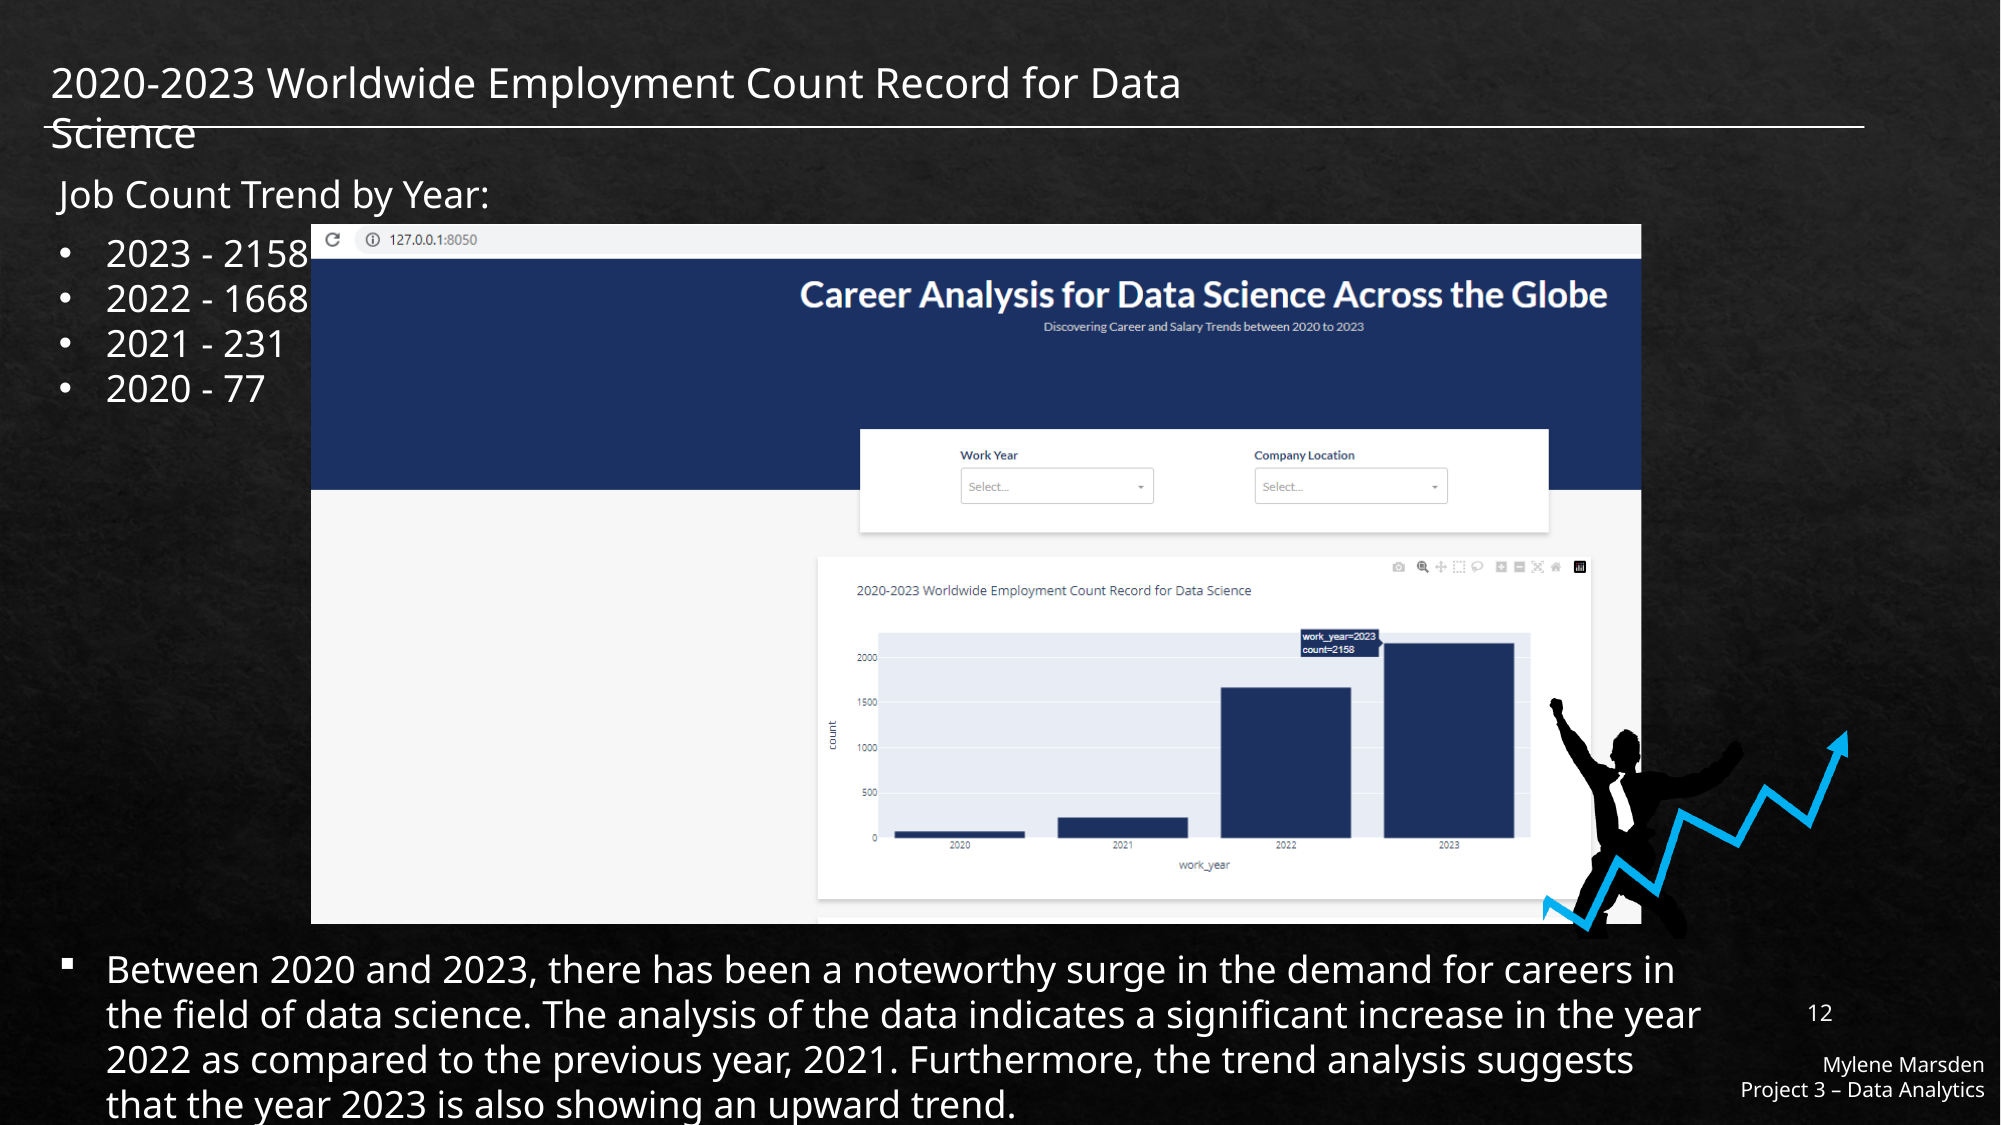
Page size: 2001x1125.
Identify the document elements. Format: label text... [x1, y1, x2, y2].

picture [310, 223, 1849, 939]
text_box Between 2020 and 2023, there has been a noteworthy surge in the demand for careers in the field of data science. The analysis of the data indicates a significant increase in the year 2022 as compared to the previous year, 2021. Furthermore, the trend analysis suggests that the year 2023 is also showing an upward trend. [44, 938, 1724, 1125]
text_box 2020-2023 Worldwide Employment Count Record for Data Science [35, 49, 1235, 165]
slide_number 12 [1724, 984, 1849, 1045]
text_box 2023 - 2158 2022 - 1668 2021 - 231 2020 - 77 [44, 224, 305, 417]
text_box Job Count Trend by Year: [44, 163, 1243, 224]
text_box Mylene Marsden Project 3 – Data Analytics [1611, 1044, 2000, 1110]
